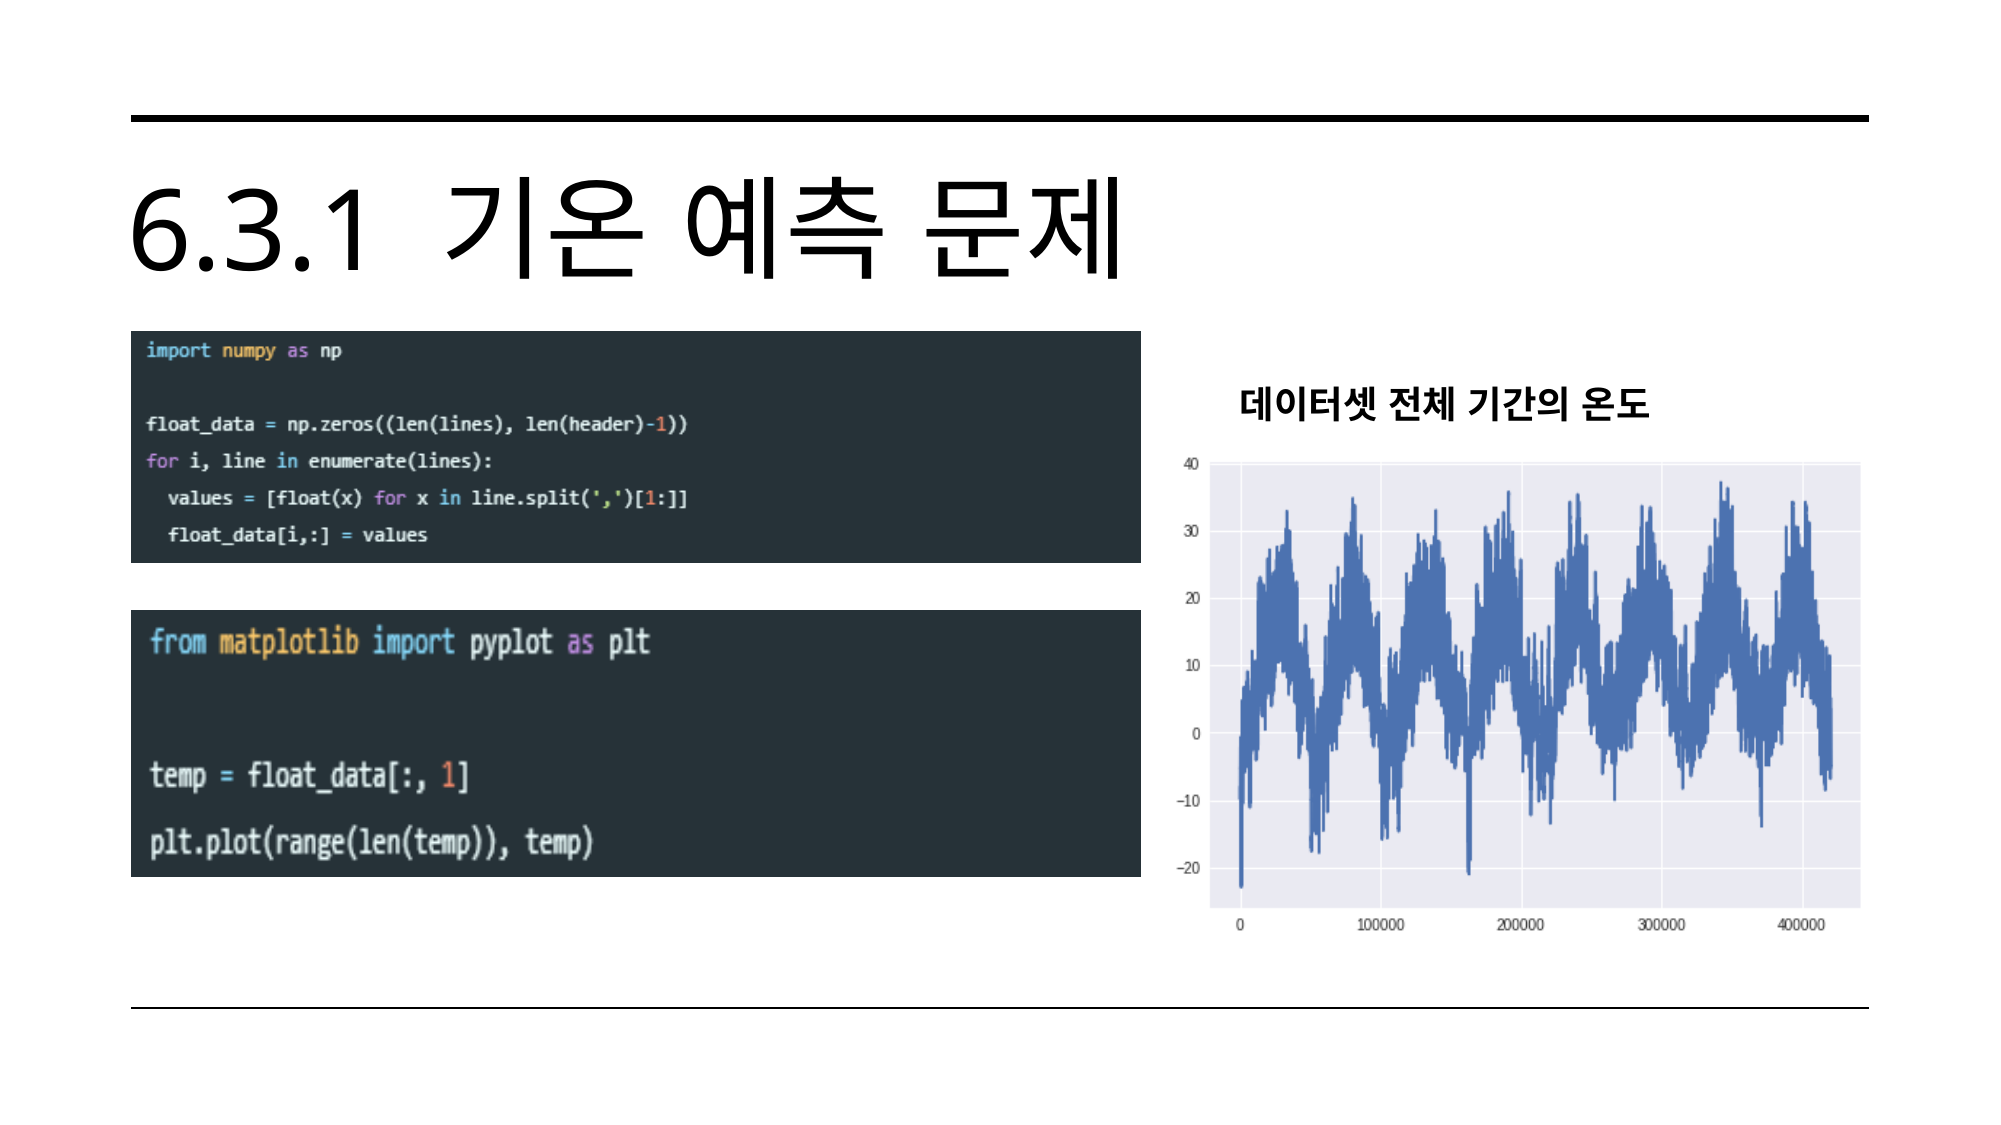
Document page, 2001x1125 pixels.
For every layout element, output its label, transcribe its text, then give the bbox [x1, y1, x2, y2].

picture [131, 331, 1141, 563]
title 6.3.1 기온 예측 문제 [112, 149, 1869, 392]
text_box 데이터셋 전체 기간의 온도 [1224, 373, 1976, 434]
picture [131, 610, 1141, 877]
picture [1168, 446, 1919, 947]
